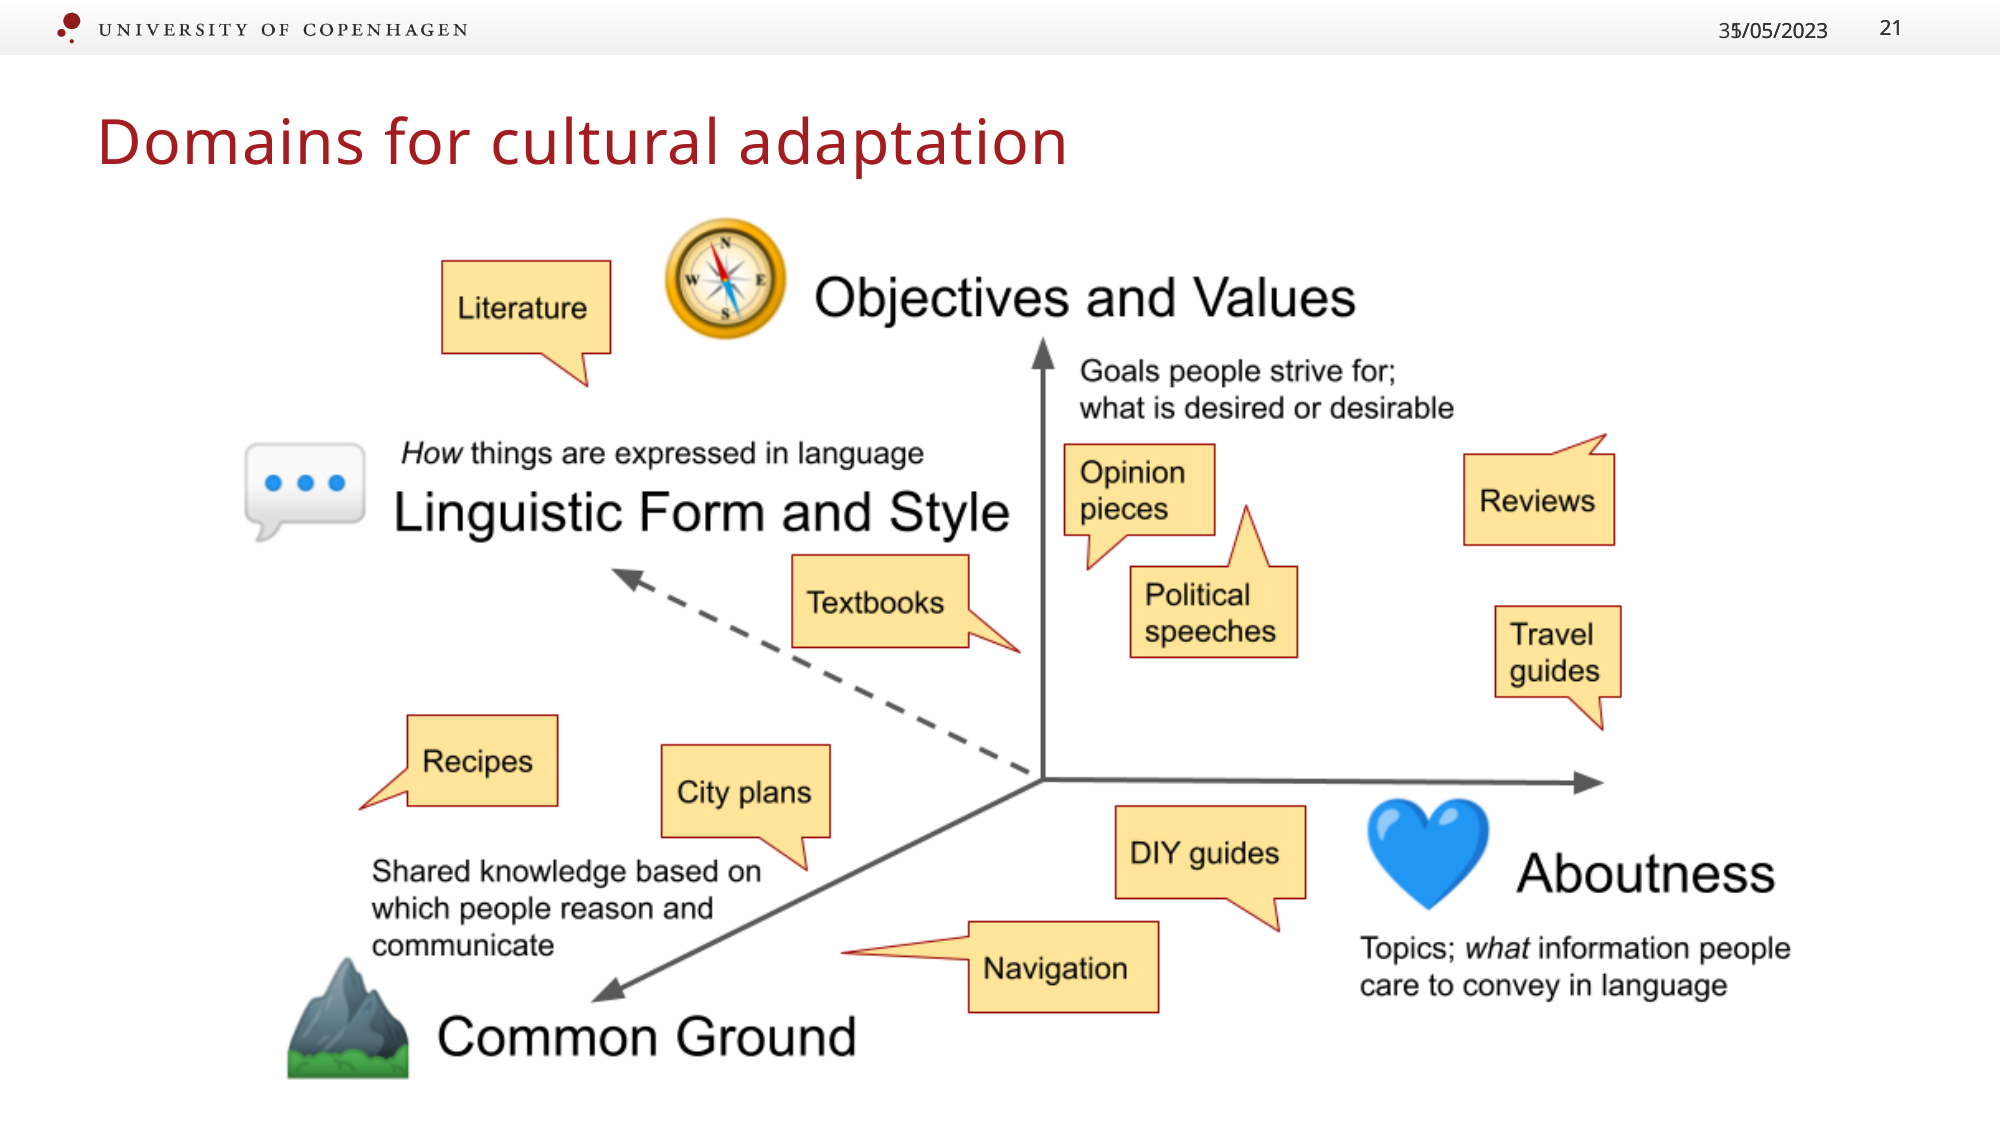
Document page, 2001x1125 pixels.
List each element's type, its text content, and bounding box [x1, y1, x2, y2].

title Domains for cultural adaptation [96, 101, 1904, 244]
slide_number 21 [1840, 14, 1904, 43]
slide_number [1694, 14, 1829, 43]
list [222, 196, 1807, 1088]
picture [92, 15, 475, 42]
